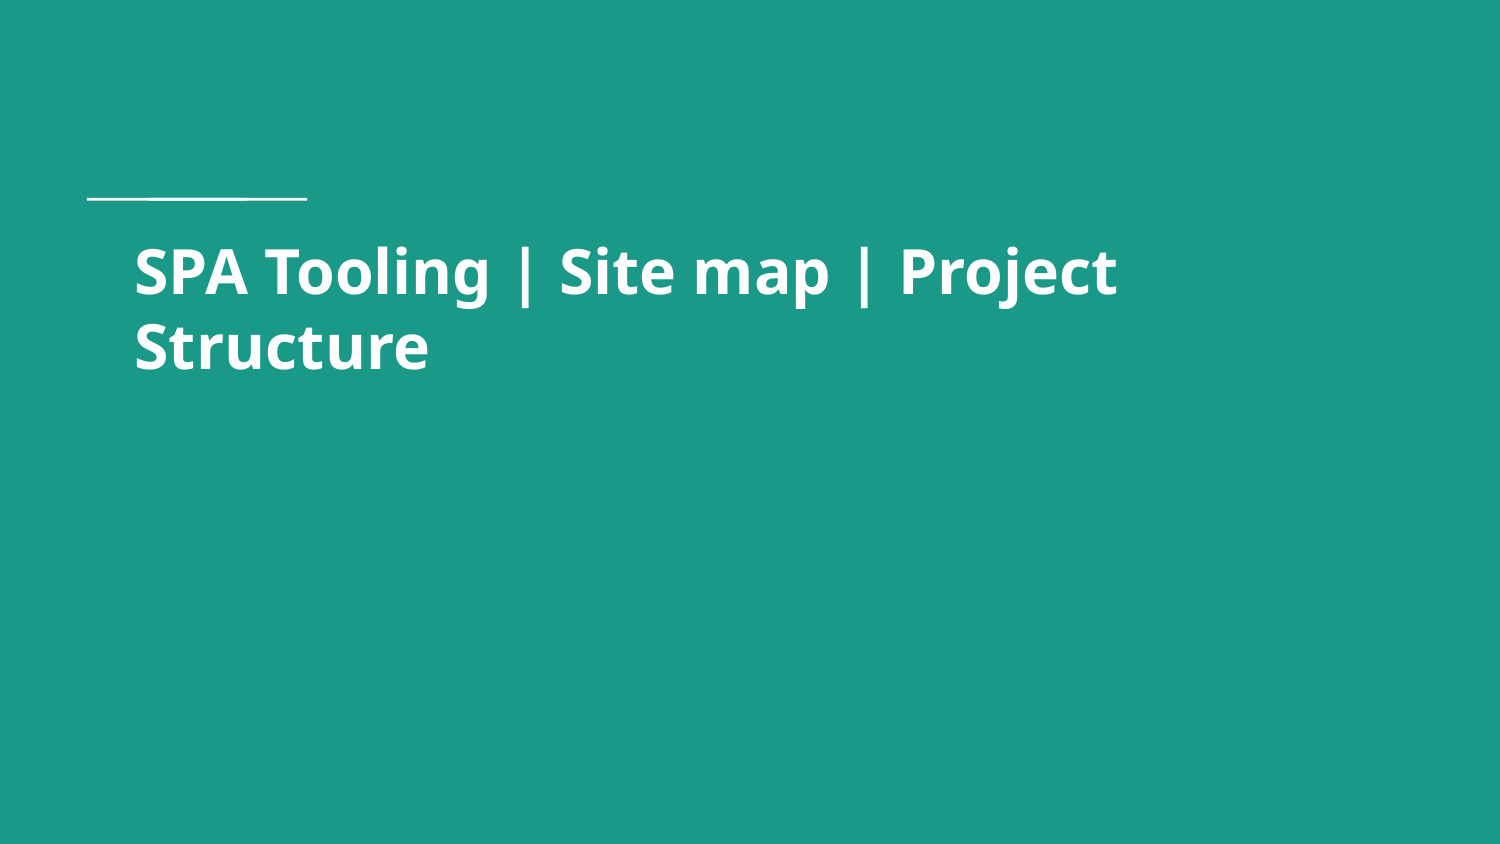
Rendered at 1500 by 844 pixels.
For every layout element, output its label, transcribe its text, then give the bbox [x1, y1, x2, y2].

title SPA Tooling | Site map | Project Structure [119, 216, 1381, 466]
